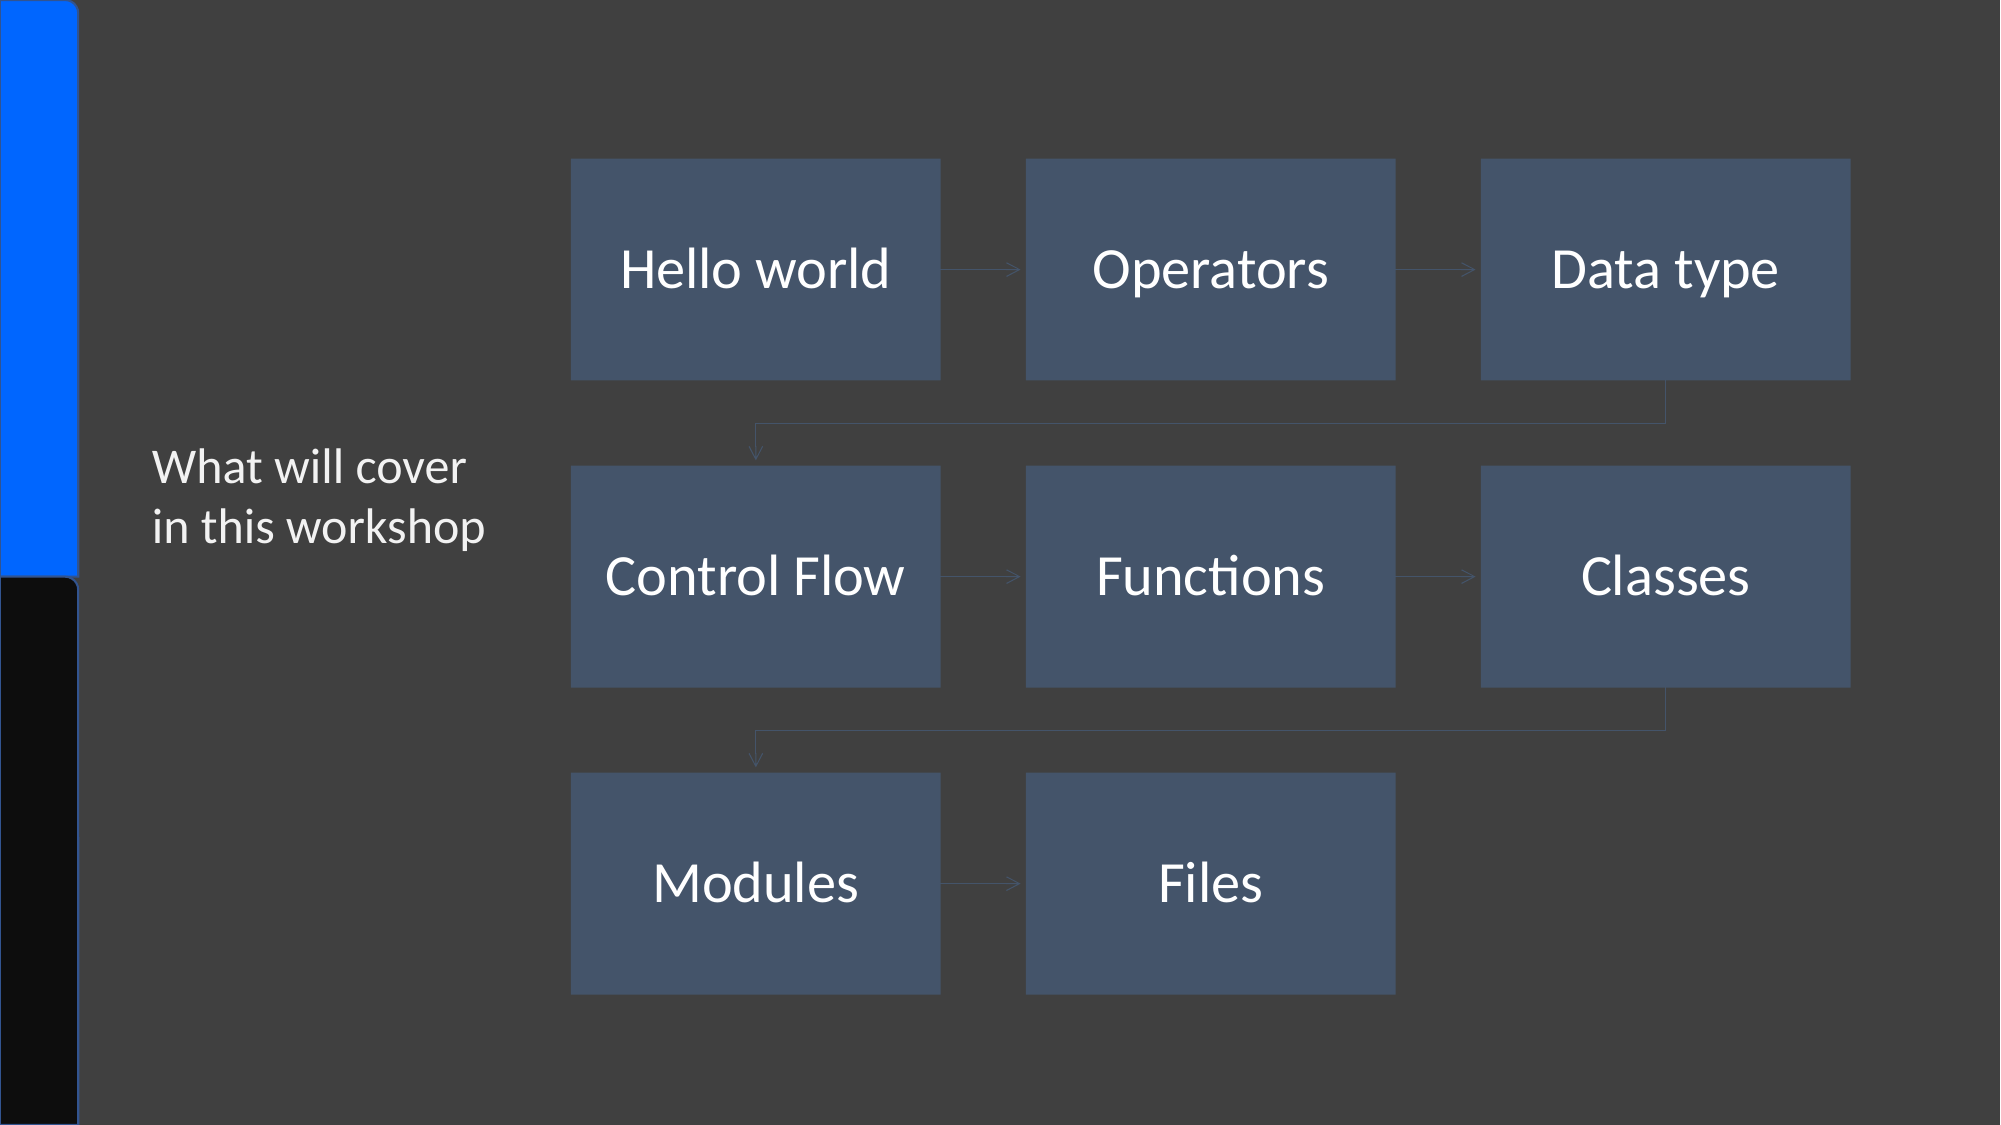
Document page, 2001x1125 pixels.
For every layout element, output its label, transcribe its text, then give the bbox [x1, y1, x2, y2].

text_box [0, 0, 80, 578]
text_box What will cover in this workshop [137, 426, 421, 561]
text_box [0, 575, 80, 1125]
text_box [421, 158, 2000, 995]
